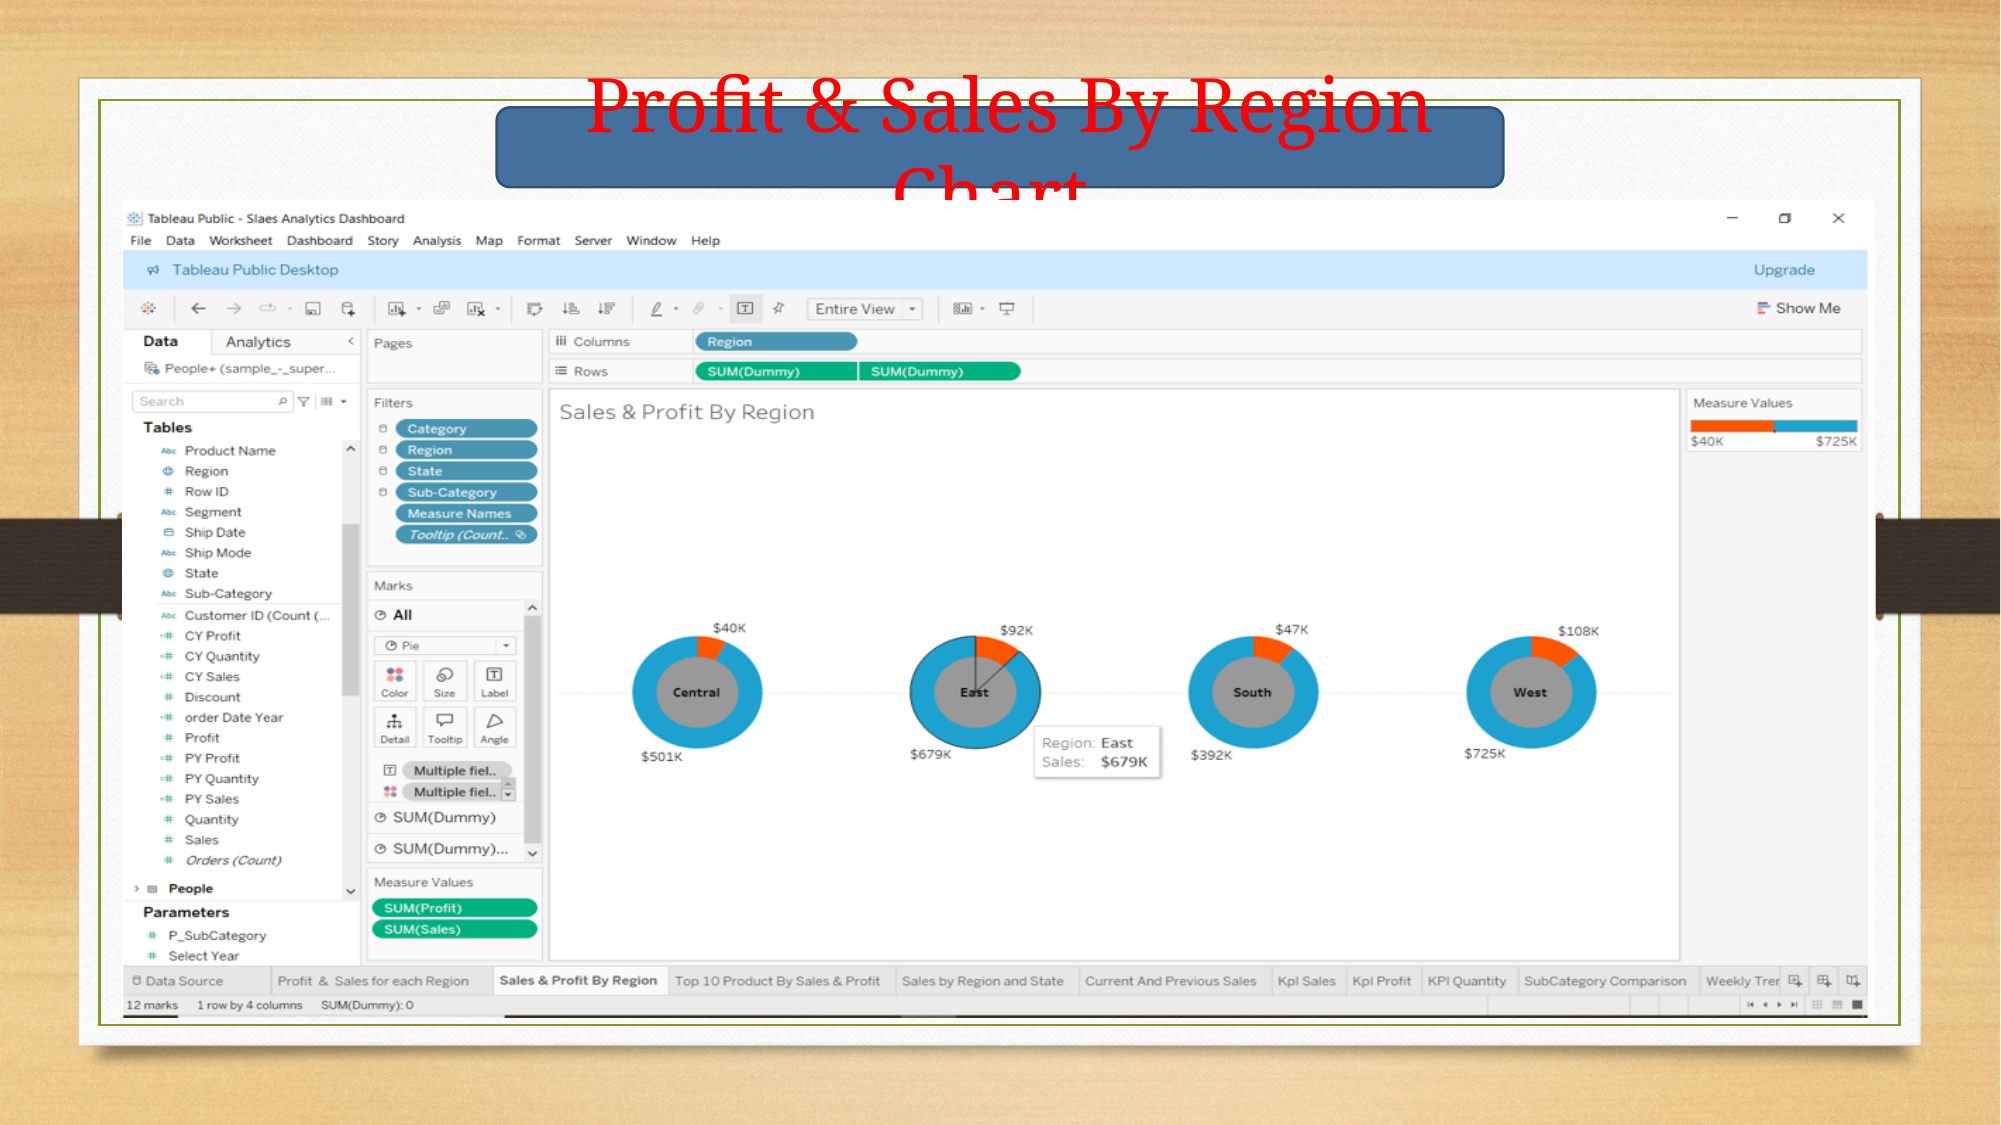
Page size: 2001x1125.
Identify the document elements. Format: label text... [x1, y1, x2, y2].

picture [0, 0, 2001, 1125]
text_box Profit & Sales By Region Chart [495, 106, 1505, 189]
